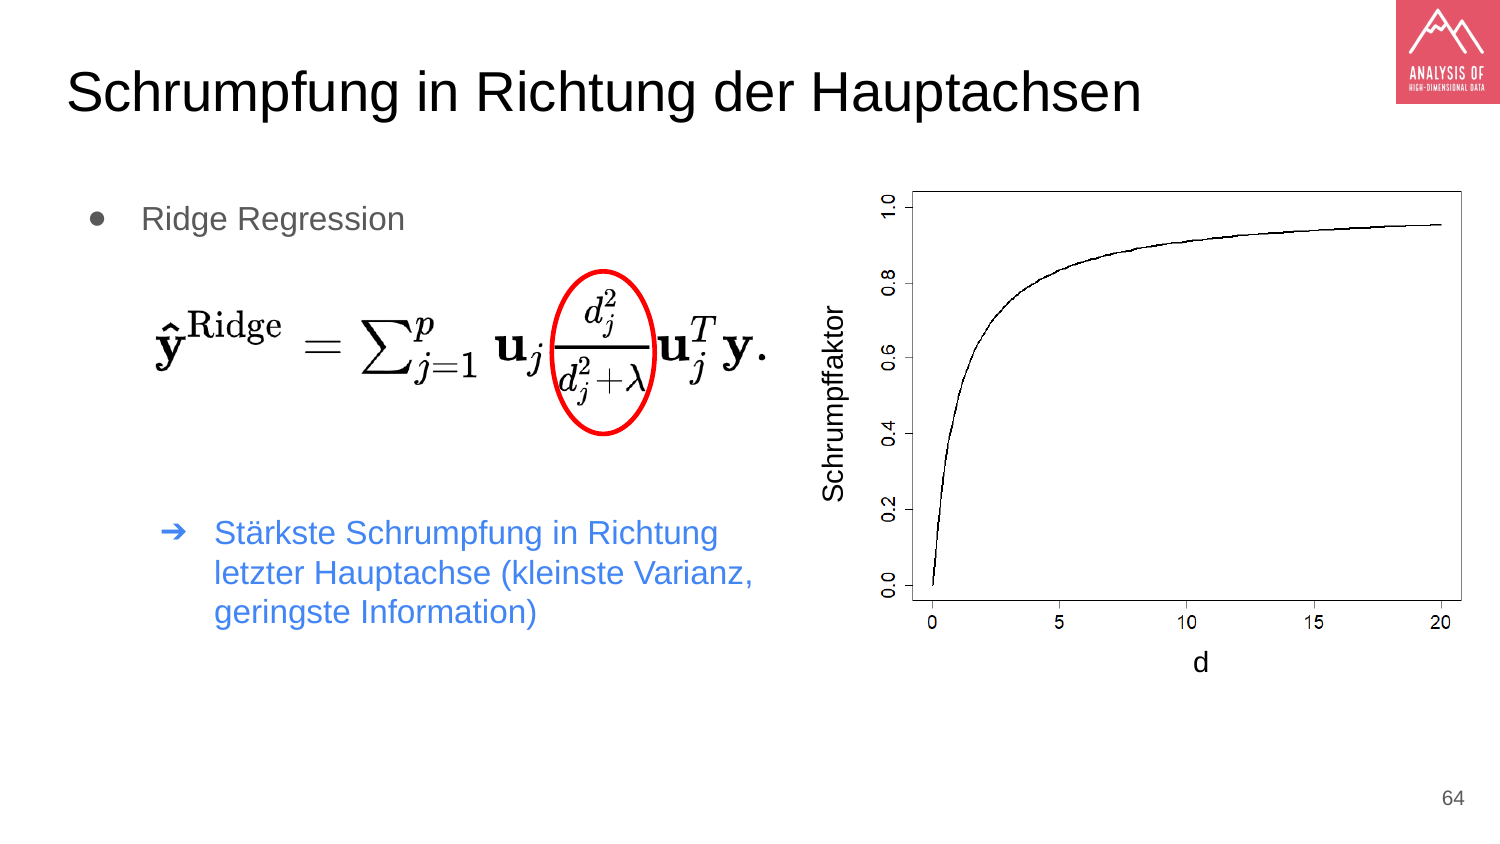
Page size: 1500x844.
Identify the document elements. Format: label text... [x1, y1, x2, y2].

text_box [579, 271, 628, 281]
text_box [572, 418, 634, 434]
text_box d [1178, 647, 1238, 694]
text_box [798, 182, 1474, 640]
picture [153, 282, 770, 409]
slide_number ‹#› [1389, 764, 1480, 830]
list Ridge Regression [51, 162, 1449, 750]
picture [1396, 0, 1500, 104]
title Schrumpfung in Richtung der Hauptachsen [51, 40, 1449, 135]
text_box Stärkste Schrumpfung in Richtung letzter Hauptachse (kleinste Varianz, geringste Information) [124, 495, 797, 646]
